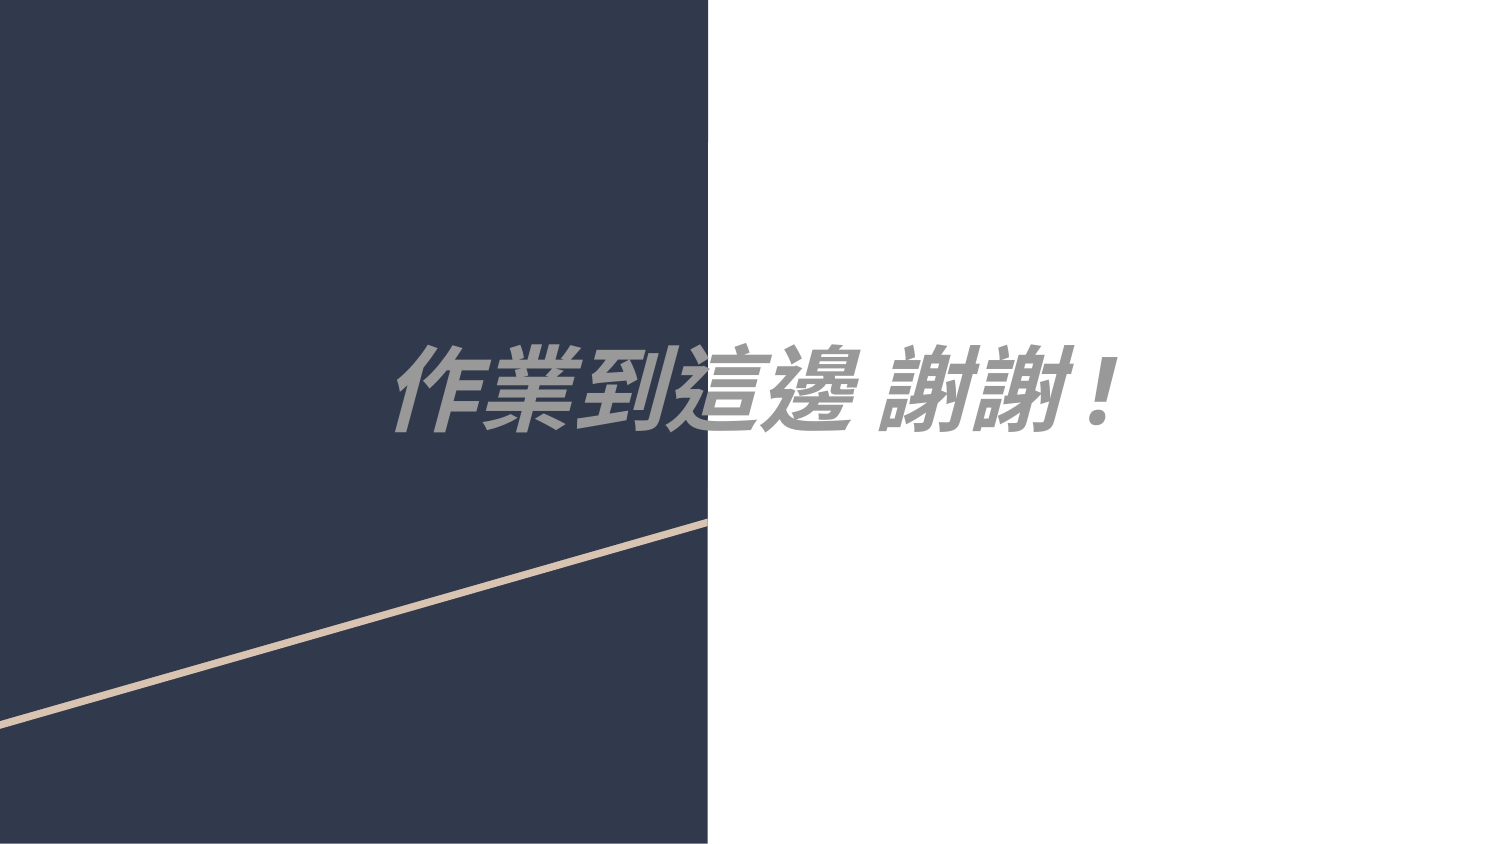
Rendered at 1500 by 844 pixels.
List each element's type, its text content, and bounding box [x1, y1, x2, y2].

title 作業到這邊 謝謝! [368, 301, 1500, 807]
